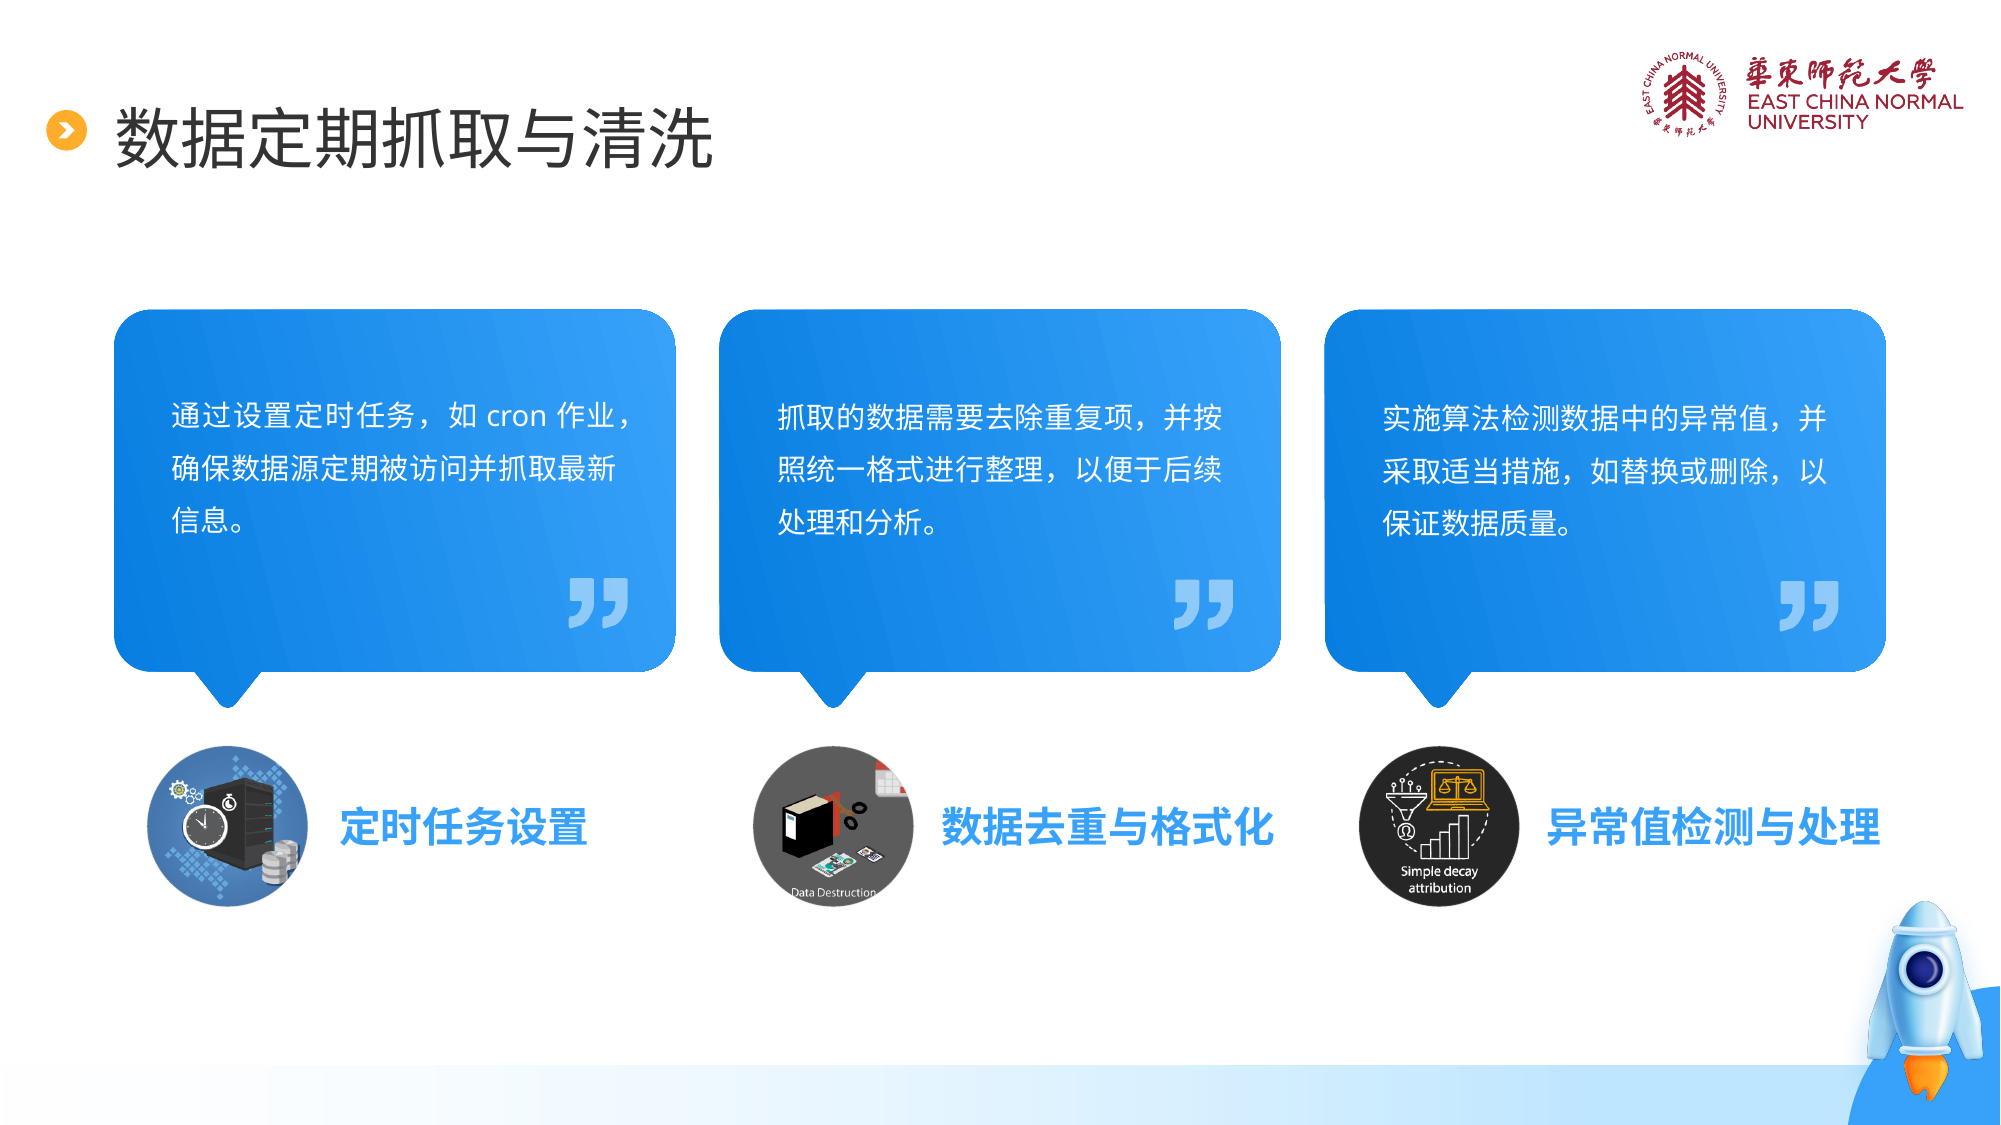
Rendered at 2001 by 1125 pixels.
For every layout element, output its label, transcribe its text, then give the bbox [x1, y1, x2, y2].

text_box 定时任务设置 [339, 765, 676, 888]
text_box 通过设置定时任务，如cron作业，确保数据源定期被访问并抓取最新信息。 [113, 308, 677, 709]
text_box [568, 578, 594, 629]
text_box 抓取的数据需要去除重复项，并按照统一格式进行整理，以便于后续处理和分析。 [718, 308, 1282, 709]
picture [1630, 41, 1978, 146]
picture [1859, 901, 1992, 1101]
text_box [1813, 581, 1839, 632]
text_box [602, 578, 628, 629]
text_box 实施算法检测数据中的异常值，并采取适当措施，如替换或删除，以保证数据质量。 [1323, 308, 1887, 709]
text_box [1779, 581, 1805, 632]
picture [1359, 746, 1520, 907]
picture [147, 746, 308, 907]
text_box 异常值检测与处理 [1546, 765, 1886, 888]
title 数据定期抓取与清洗 [114, 59, 1886, 178]
picture [753, 746, 914, 907]
text_box [1207, 579, 1233, 631]
text_box 数据去重与格式化 [941, 765, 1281, 888]
text_box [1174, 579, 1200, 631]
